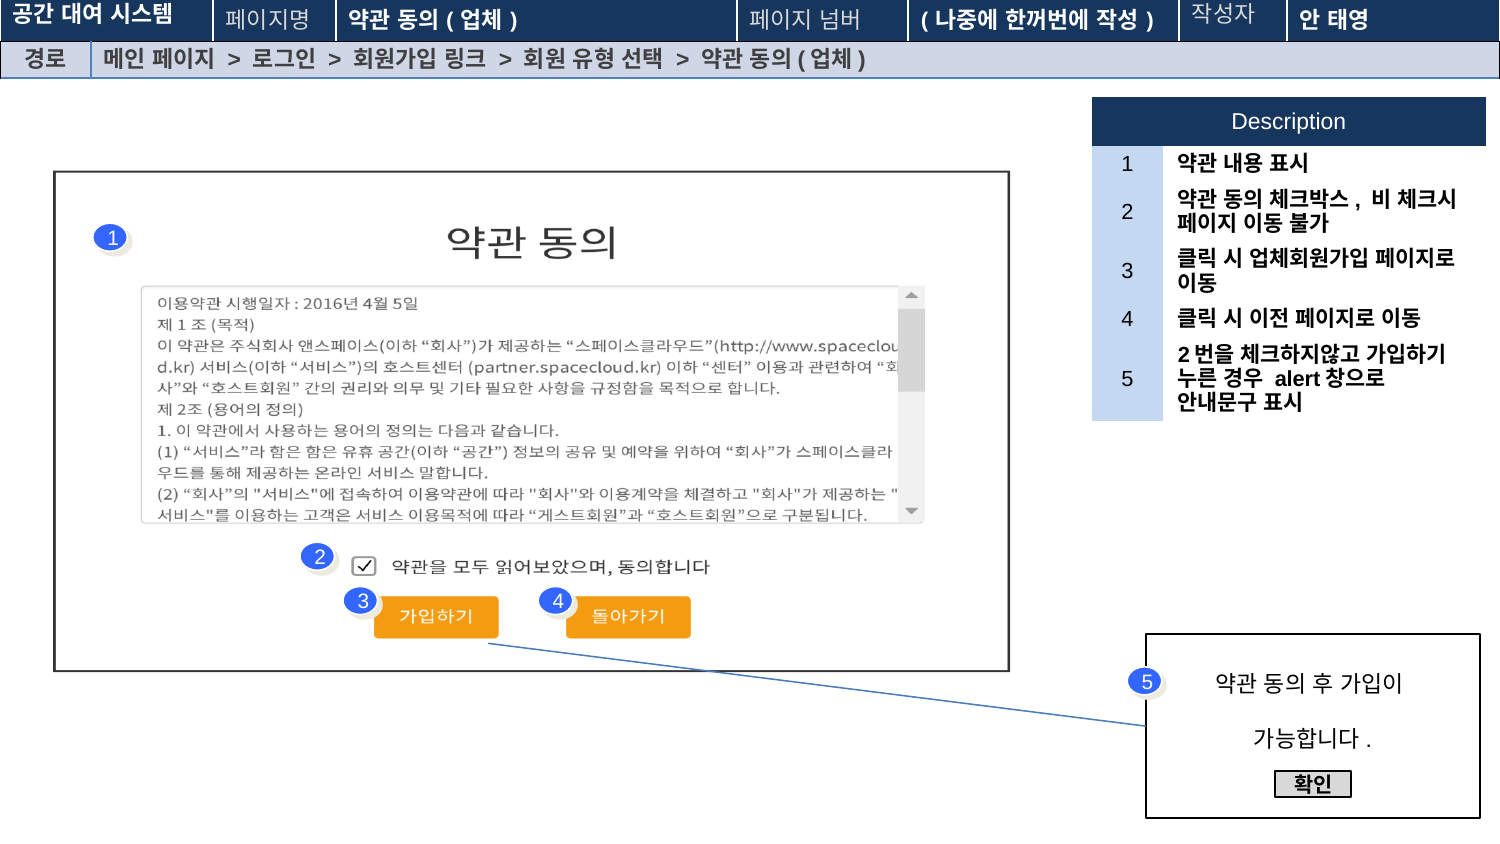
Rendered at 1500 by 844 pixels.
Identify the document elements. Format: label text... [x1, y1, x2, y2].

table_header 약관 동의(업체) [337, 0, 736, 41]
table_cell 3 [1092, 242, 1163, 301]
table_cell 2 [1092, 182, 1163, 242]
table_cell 약관 동의 체크박스, 비 체크시 페이지 이동 불가 [1163, 182, 1486, 242]
table_header (나중에 한꺼번에 작성) [909, 0, 1178, 41]
table_header 페이지 넘버 [738, 0, 907, 41]
table_header 작성자 [1180, 0, 1286, 41]
table_cell 1 [1092, 146, 1163, 182]
table_cell 약관 내용 표시 [1163, 146, 1486, 182]
table_header 안 태영 [1288, 0, 1499, 41]
table_cell 메인 페이지 > 로그인 > 회원가입 링크 > 회원 유형 선택 > 약관 동의(업체) [92, 42, 1499, 77]
table_cell 클릭 시 업체회원가입 페이지로 이동 [1163, 242, 1486, 301]
table_cell 4 [1092, 301, 1163, 337]
table_header Description [1092, 97, 1486, 146]
picture [52, 119, 1012, 724]
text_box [1145, 634, 1481, 819]
table_cell 2번을 체크하지않고 가입하기 누른 경우 alert창으로 안내문구 표시 [1163, 337, 1486, 421]
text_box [487, 643, 1146, 727]
table_cell 경로 [1, 42, 90, 77]
table_cell 클릭 시 이전 페이지로 이동 [1163, 301, 1486, 337]
table_header 공간 대여 시스템 [1, 0, 212, 41]
table_cell 5 [1092, 337, 1163, 421]
table_header 페이지명 [214, 0, 335, 41]
